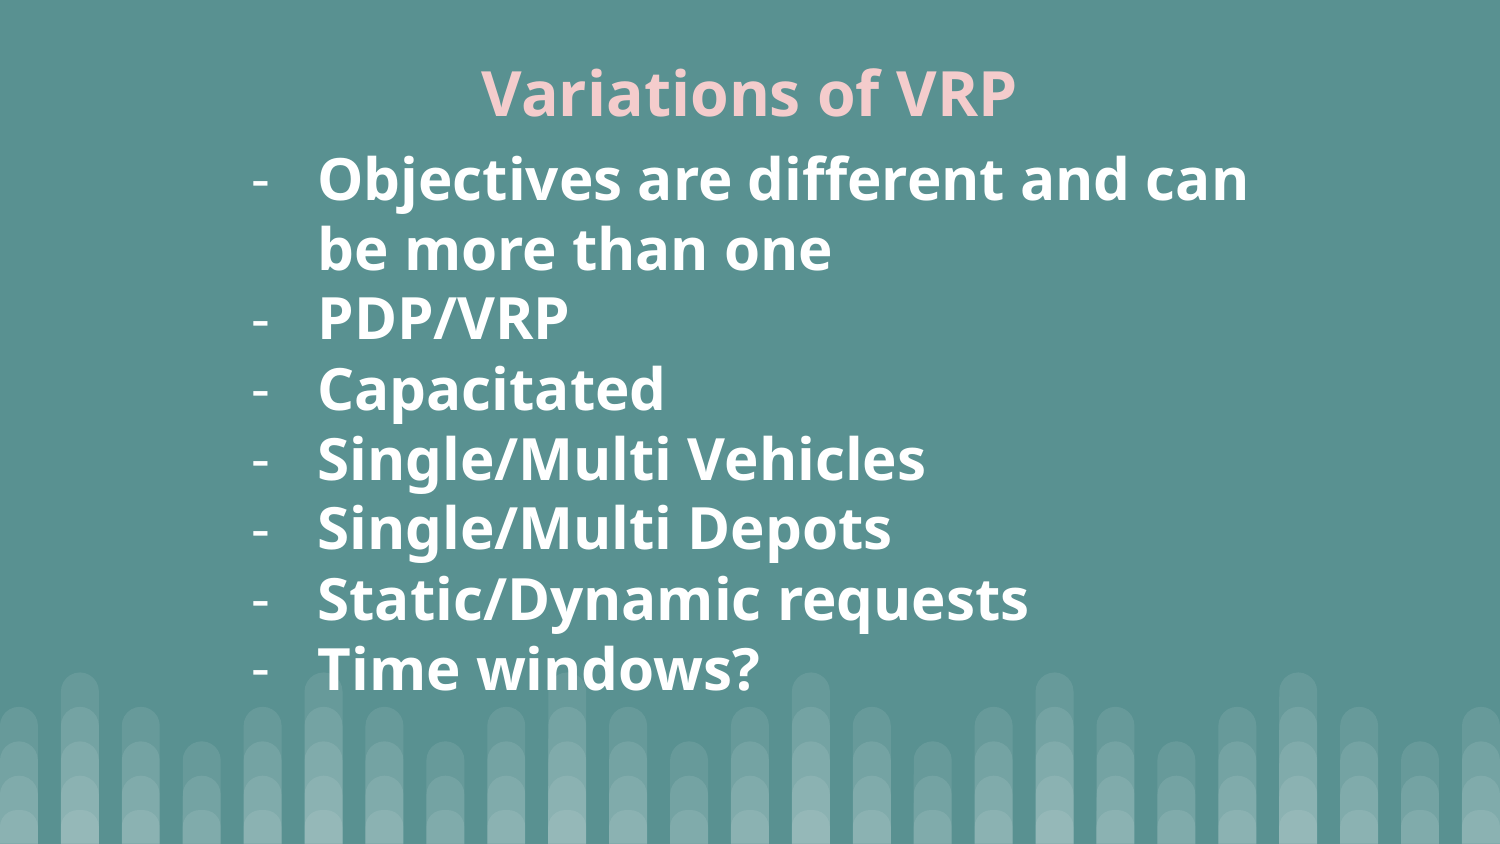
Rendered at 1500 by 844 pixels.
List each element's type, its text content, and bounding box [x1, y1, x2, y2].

text_box Variations of VRP [416, 0, 1083, 183]
title Objectives are different and can be more than one PDP/VRP Capacitated Single/Multi Vehicles Single/Multi Depots Static/Dynamic requests Time windows? [227, 126, 1273, 433]
